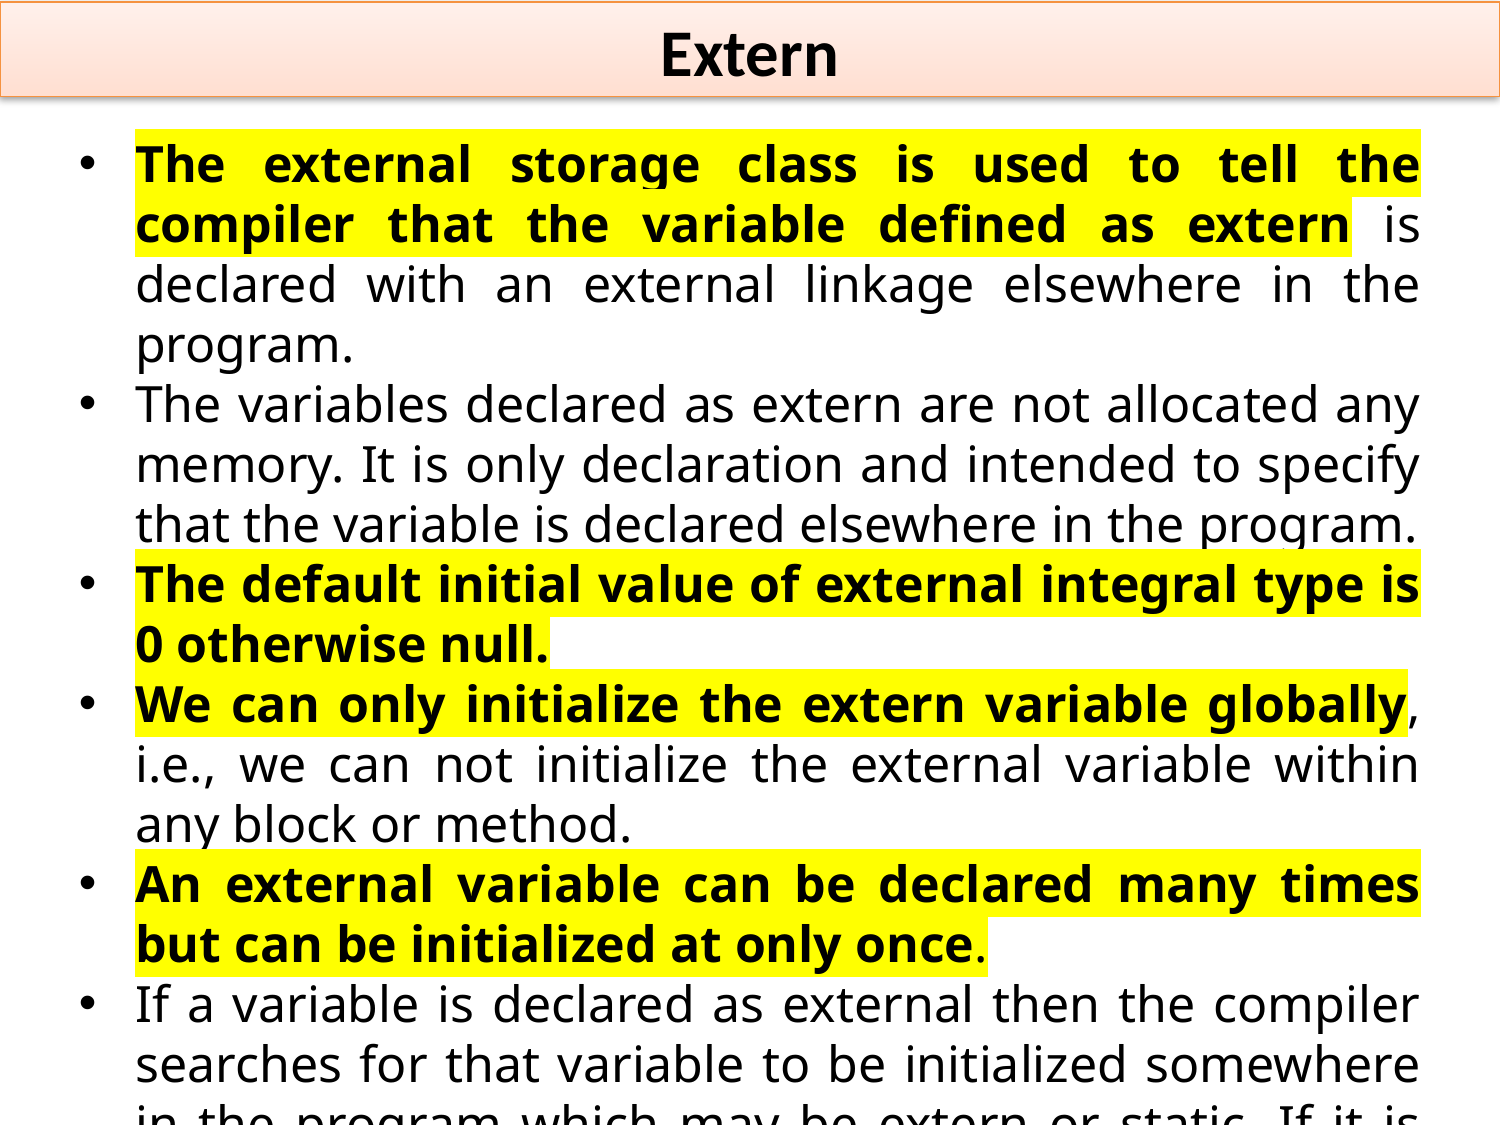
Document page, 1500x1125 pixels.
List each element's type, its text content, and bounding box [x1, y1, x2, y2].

text_box The external storage class is used to tell the compiler that the variable defined as extern is declared with an external linkage elsewhere in the program. The variables declared as extern are not allocated any memory. It is only declaration and intended to specify that the variable is declared elsewhere in the program. The default initial value of external integral type is 0 otherwise null. We can only initialize the extern variable globally, i.e., we can not initialize the external variable within any block or method. An external variable can be declared many times but can be initialized at only once. If a variable is declared as external then the compiler searches for that variable to be initialized somewhere in the program which may be extern or static. If it is not, then the compiler will show an error. [64, 124, 1436, 1125]
text_box Extern [0, 1, 1500, 97]
